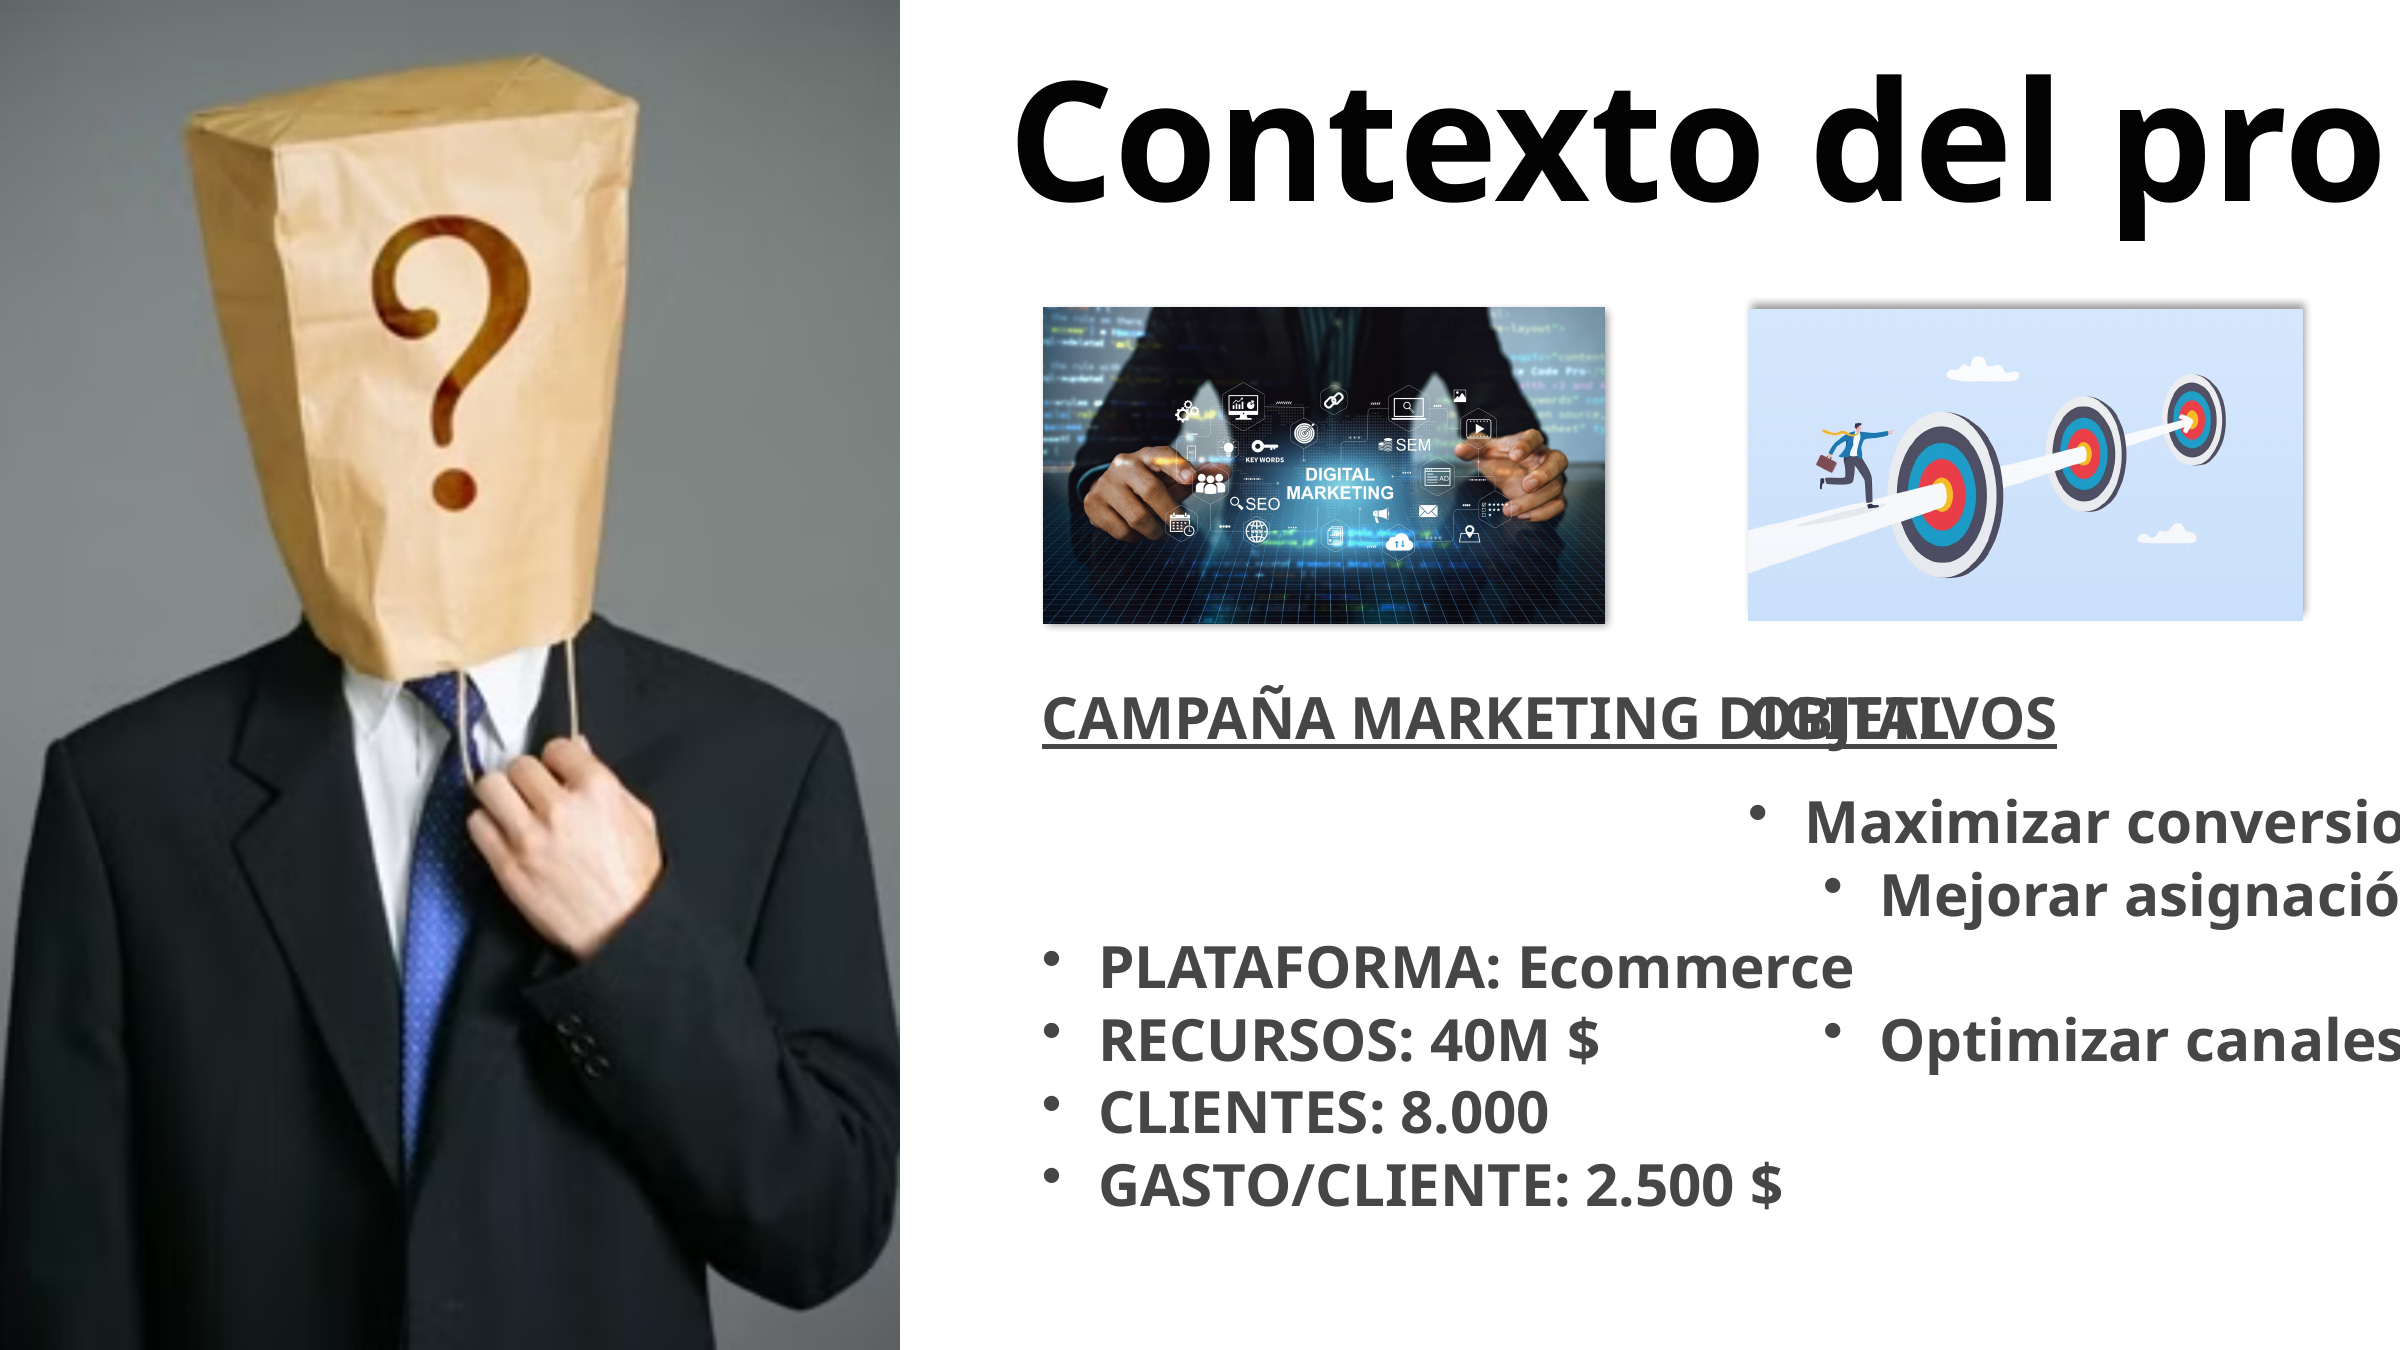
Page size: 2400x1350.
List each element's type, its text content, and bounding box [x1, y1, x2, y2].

text_box CAMPAÑA MARKETING DIGITAL [1041, 692, 1657, 752]
text_box Maximizar conversiones [1748, 785, 2283, 845]
picture [1043, 307, 1605, 624]
text_box Mejorar asignación $ [1748, 857, 2283, 918]
text_box PLATAFORMA: Ecommerce [1041, 930, 1657, 990]
text_box CLIENTES: 8.000 [1041, 1075, 1657, 1135]
text_box OBJETIVOS [1748, 692, 2283, 752]
text_box Optimizar canales [1748, 1002, 2283, 1063]
text_box Contexto del problema [1008, 119, 2039, 236]
picture [0, 0, 900, 1350]
text_box RECURSOS: 40M $ [1041, 1002, 1657, 1063]
text_box GASTO/CLIENTE: 2.500 $ [1041, 1147, 1657, 1208]
picture [1748, 309, 2303, 621]
